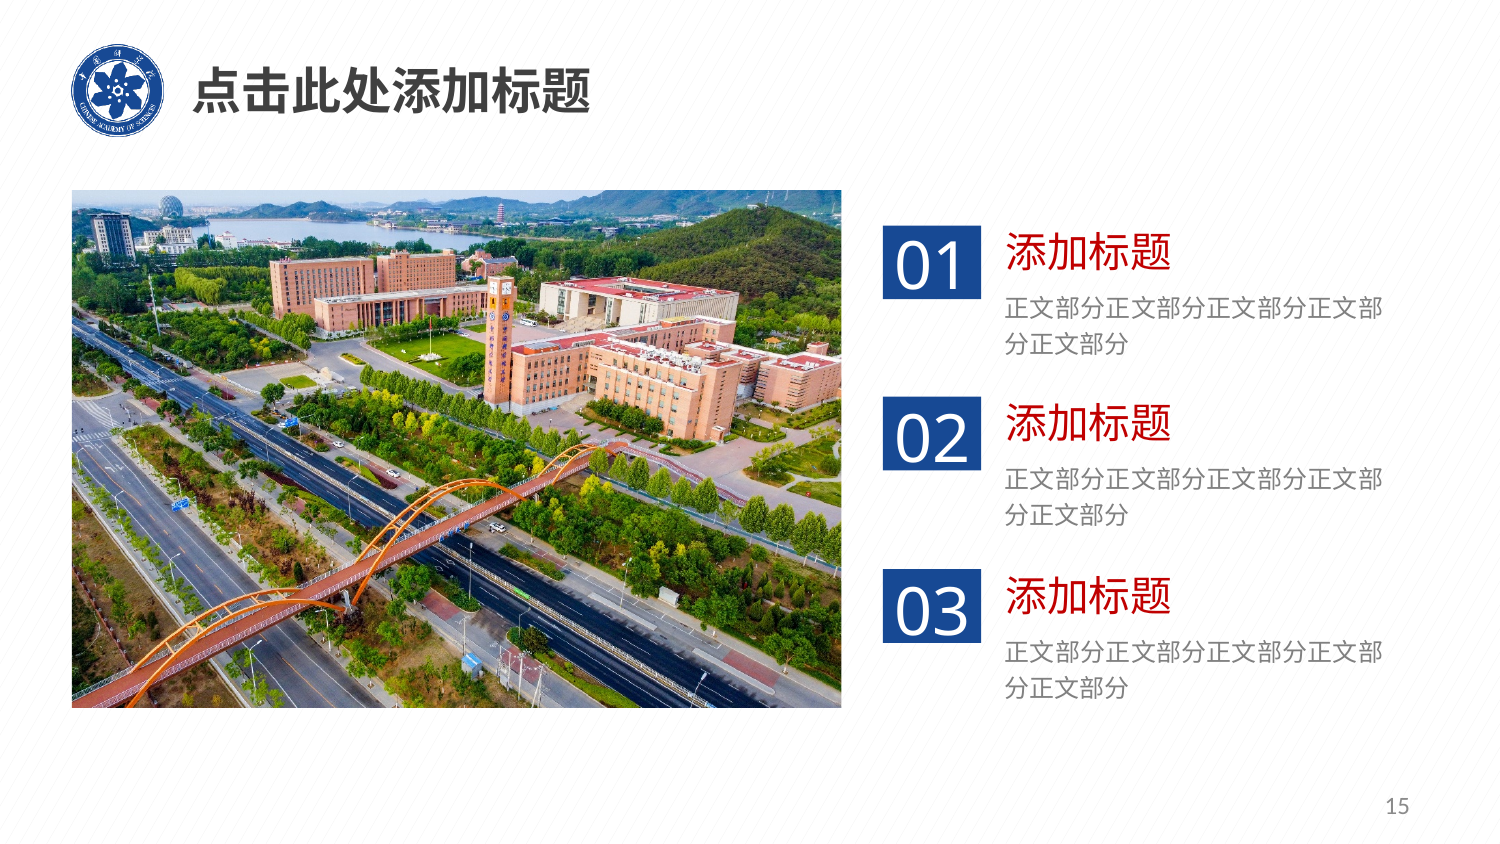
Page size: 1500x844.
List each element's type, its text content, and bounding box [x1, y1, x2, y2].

text_box 点击此处添加标题 [176, 63, 765, 115]
slide_number 15 [1074, 782, 1425, 827]
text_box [882, 208, 1399, 708]
picture [71, 189, 842, 708]
picture [71, 44, 164, 137]
